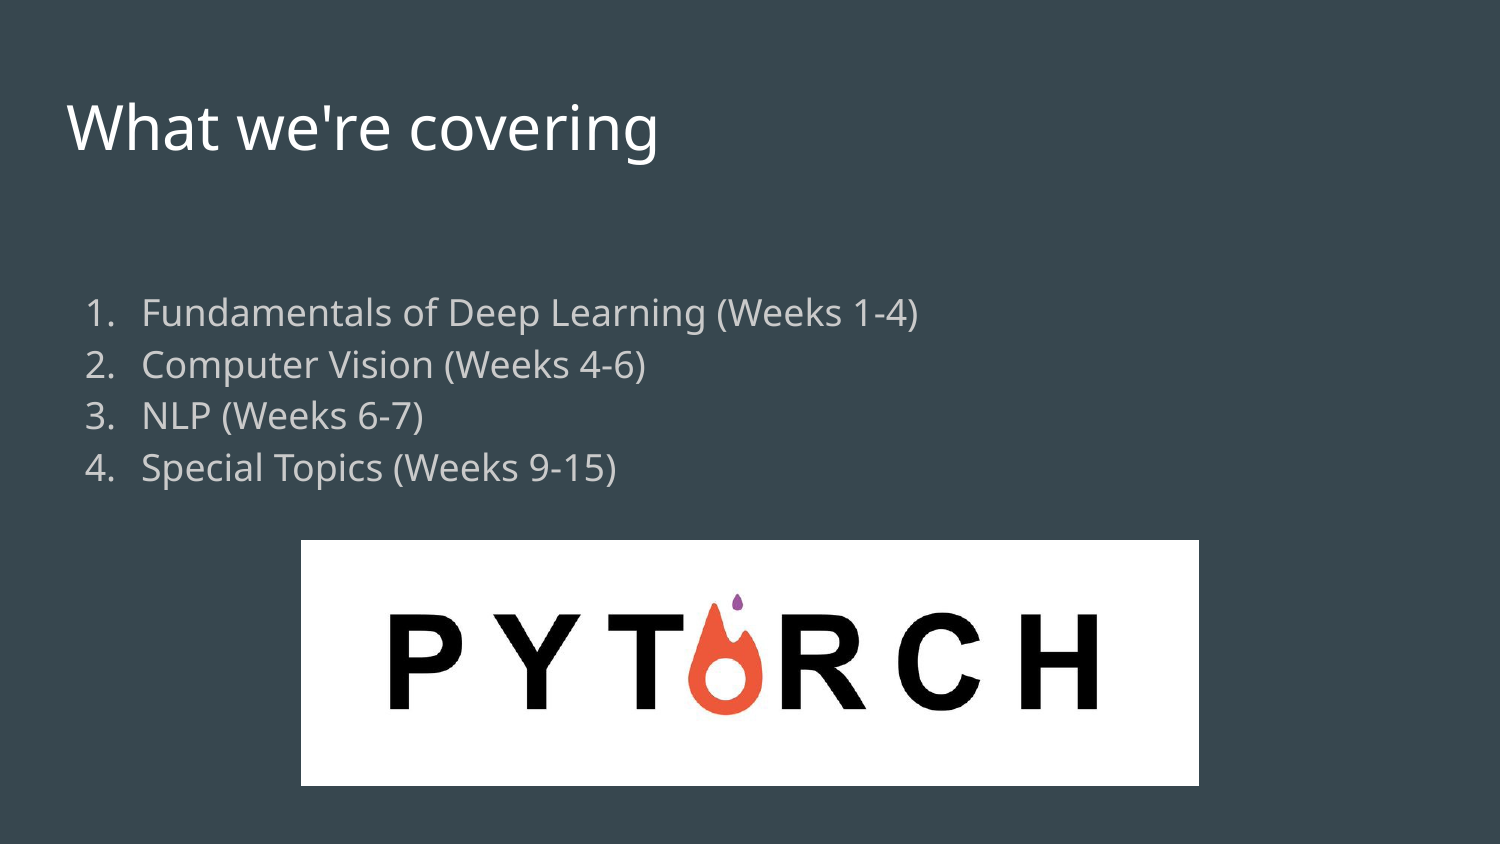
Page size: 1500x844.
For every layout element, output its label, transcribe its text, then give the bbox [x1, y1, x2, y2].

title What we're covering [51, 72, 1449, 167]
picture [300, 540, 1200, 786]
list Fundamentals of Deep Learning (Weeks 1-4) Computer Vision (Weeks 4-6) NLP (Weeks 6-7) Special Topics (Weeks 9-15) [51, 189, 1449, 750]
